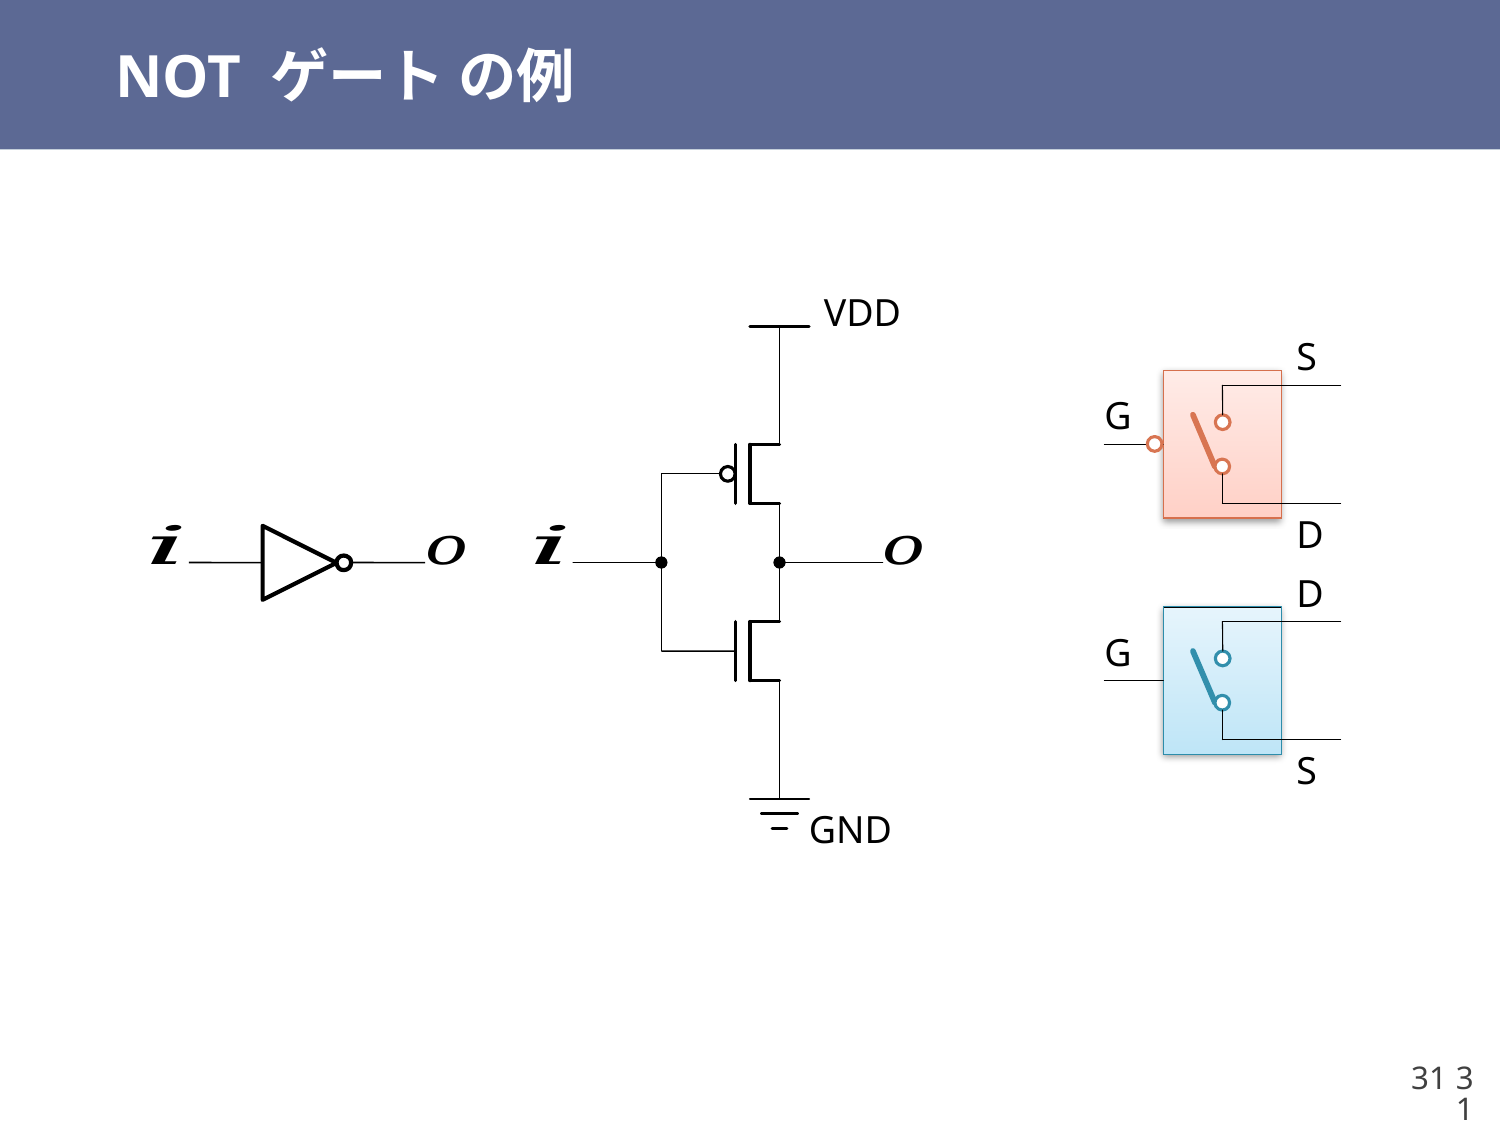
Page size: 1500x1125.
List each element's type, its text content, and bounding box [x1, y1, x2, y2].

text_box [749, 798, 810, 829]
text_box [734, 621, 780, 681]
text_box VDD [808, 281, 854, 342]
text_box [720, 444, 780, 504]
picture [247, 503, 366, 622]
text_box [1089, 326, 1341, 563]
text_box GND [794, 798, 839, 858]
text_box [661, 473, 715, 651]
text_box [1089, 571, 1341, 799]
title NOT ゲート の例 [100, 0, 1500, 150]
slide_number 31 [1440, 1049, 1500, 1110]
